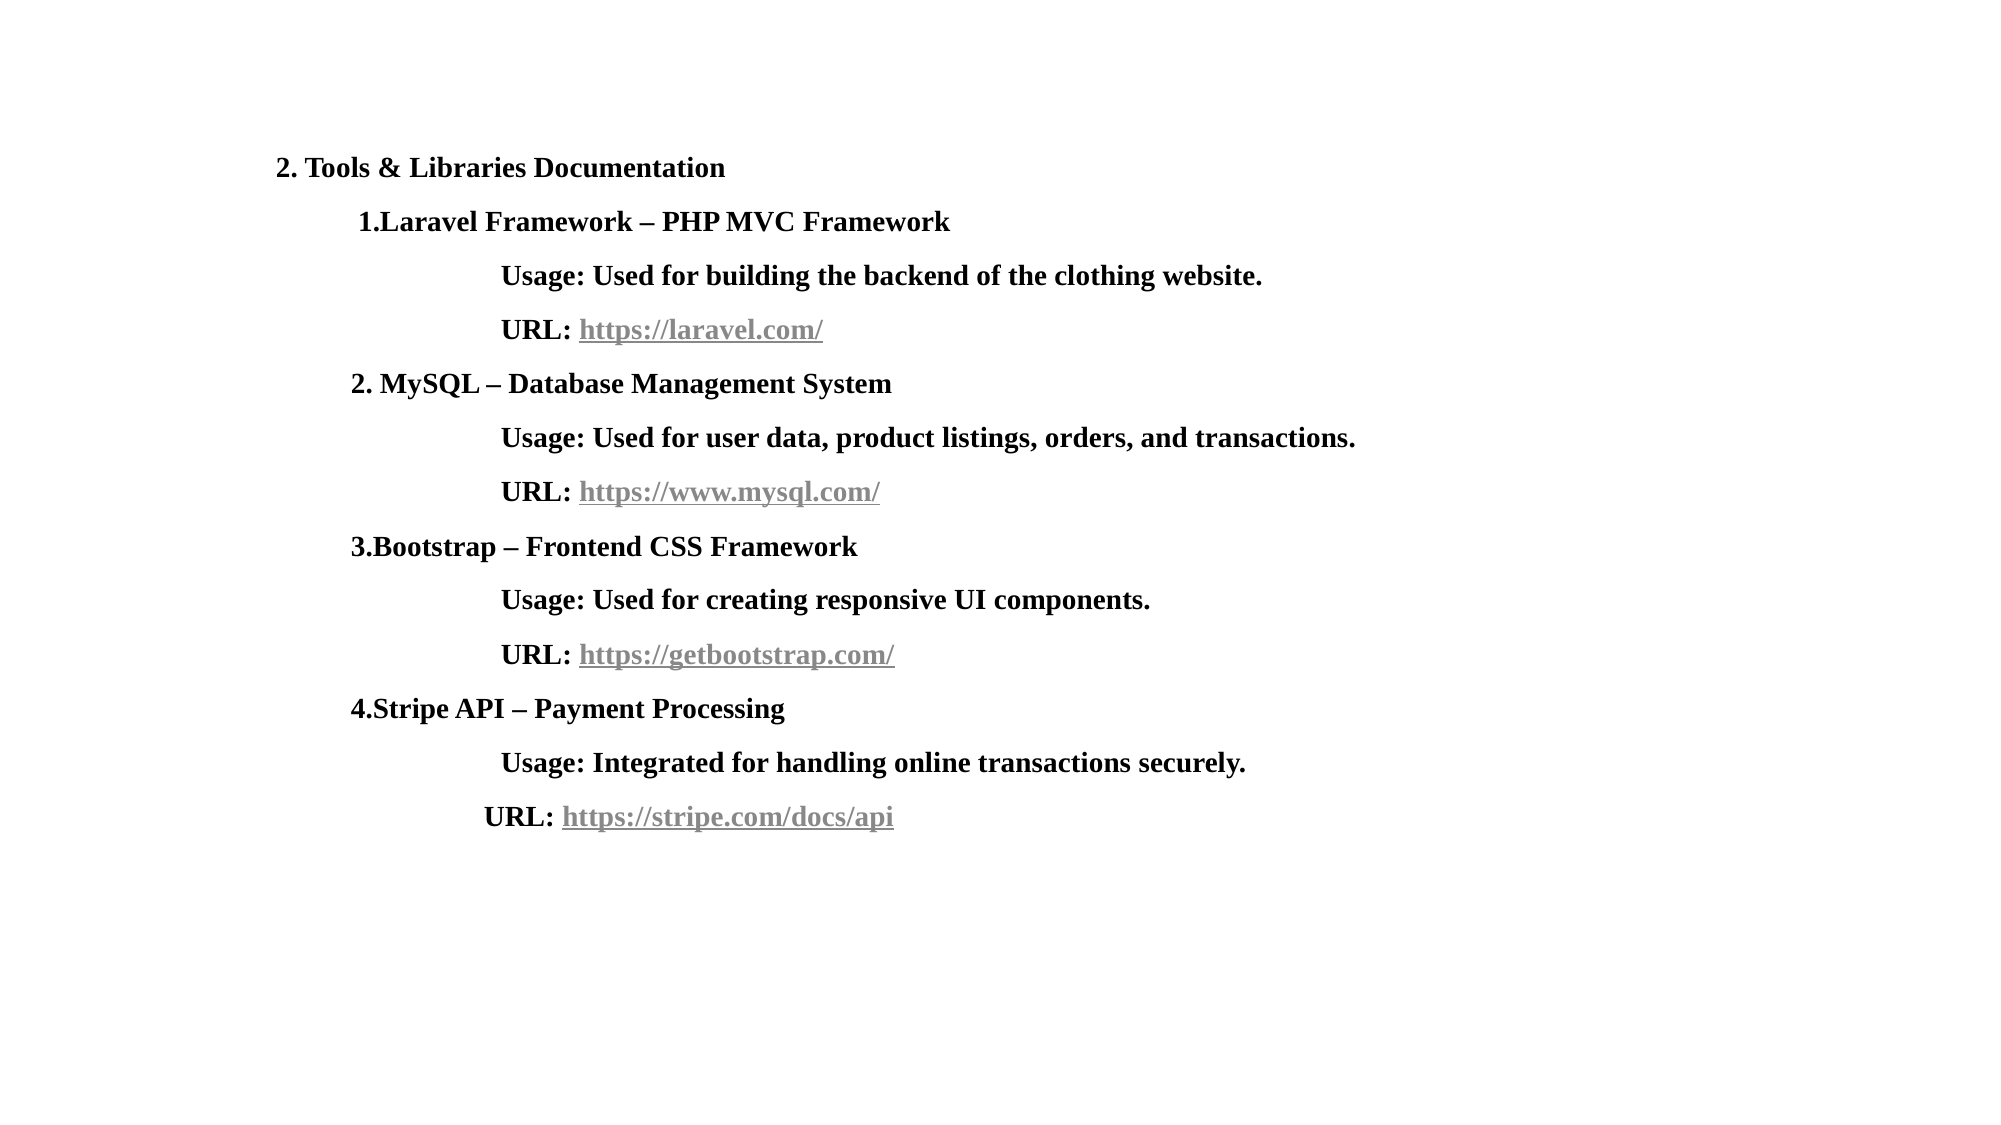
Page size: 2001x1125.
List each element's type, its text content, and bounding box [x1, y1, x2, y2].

text_box 2. Tools & Libraries Documentation 1.Laravel Framework – PHP MVC Framework Usage: Used for building the backend of the clothing website. URL: https://laravel.com/ 2. MySQL – Database Management System Usage: Used for user data, product listings, orders, and transactions. URL: https://www.mysql.com/ 3.Bootstrap – Frontend CSS Framework Usage: Used for creating responsive UI components. URL: https://getbootstrap.com/ 4.Stripe API – Payment Processing Usage: Integrated for handling online transactions securely. URL: https://stripe.com/docs/api [261, 138, 1925, 840]
